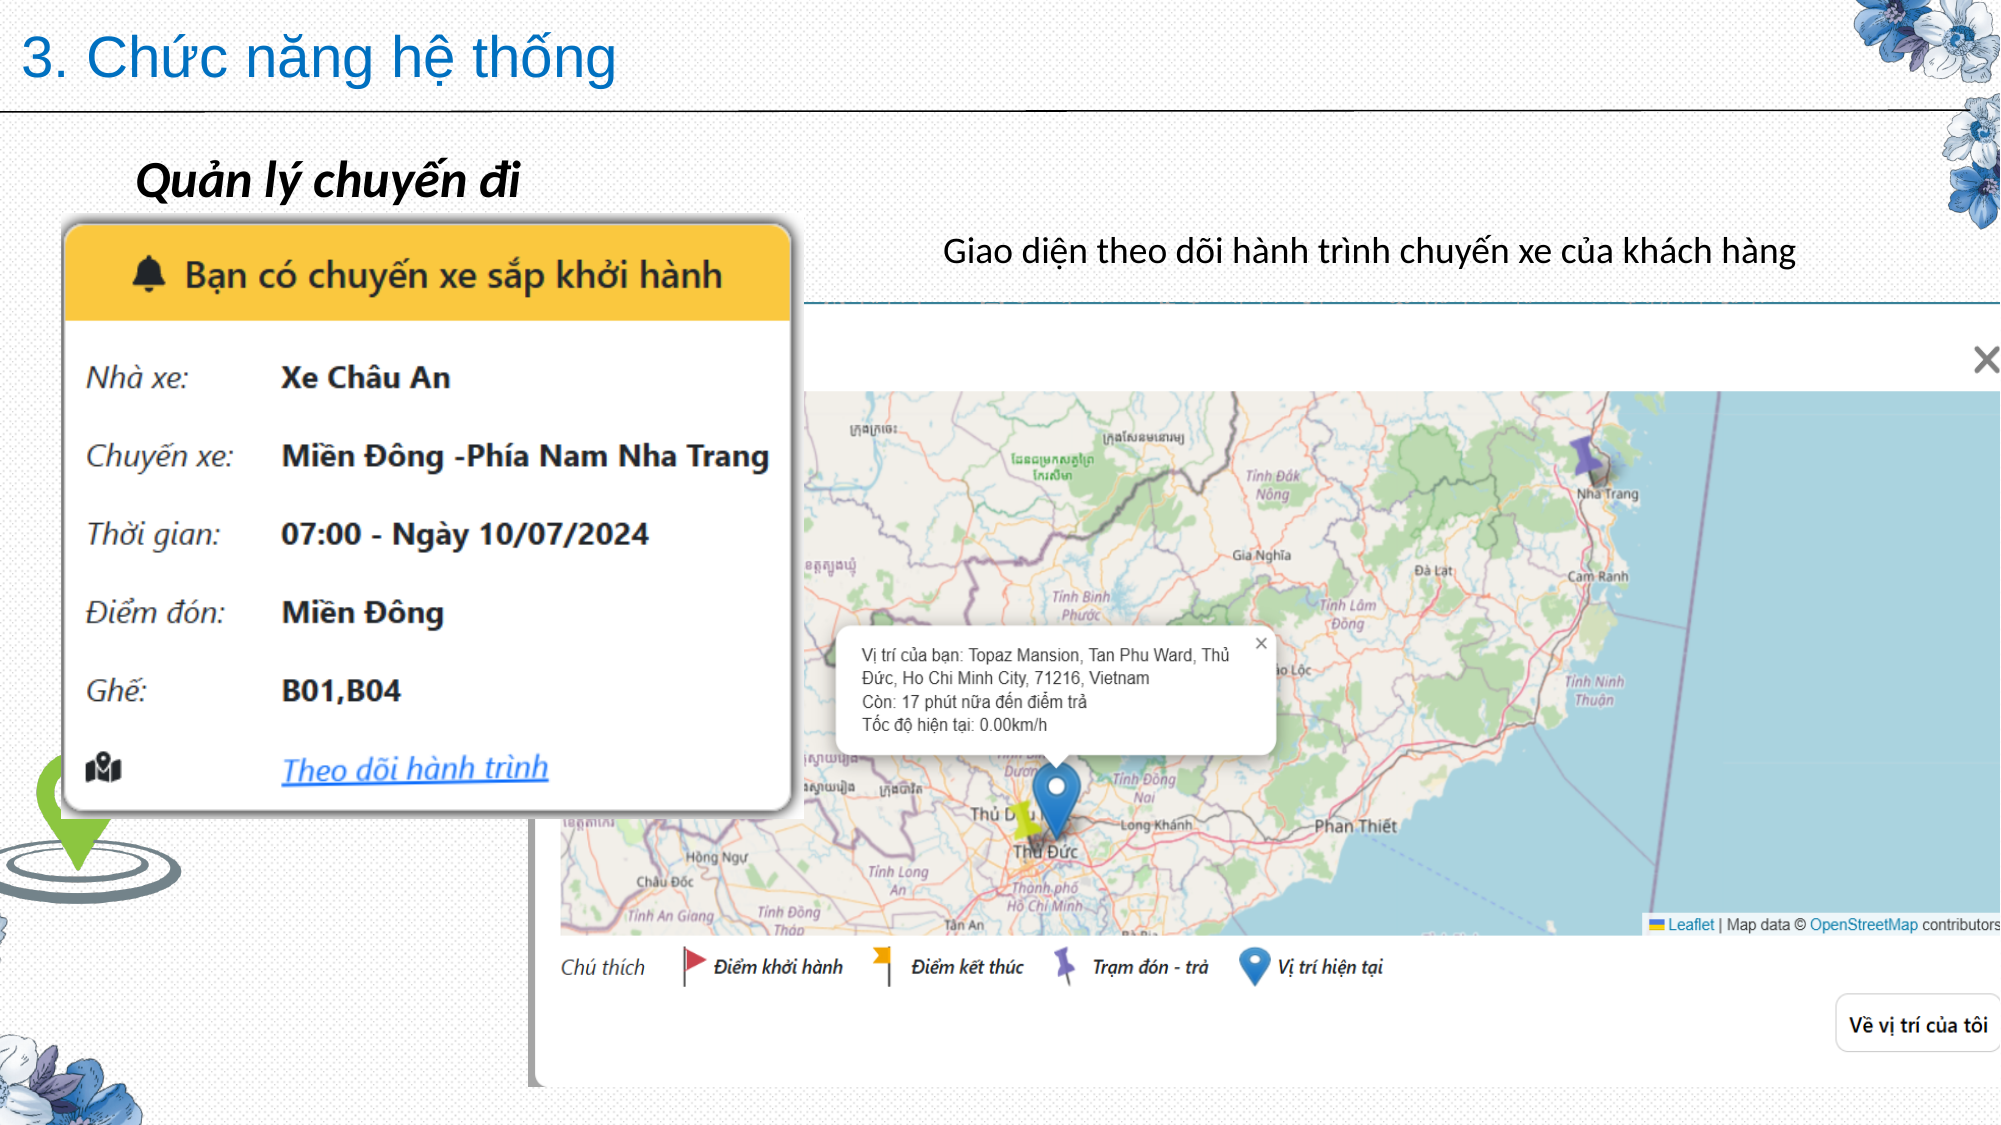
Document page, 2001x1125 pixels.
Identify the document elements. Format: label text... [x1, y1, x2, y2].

text_box Giao diện theo dõi hành trình chuyến xe của khách hàng [928, 219, 1832, 279]
text_box 3. Chức năng hệ thống [6, 11, 1257, 97]
picture [0, 0, 2001, 1125]
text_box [0, 109, 1971, 113]
text_box Quản lý chuyến đi [44, 124, 912, 216]
